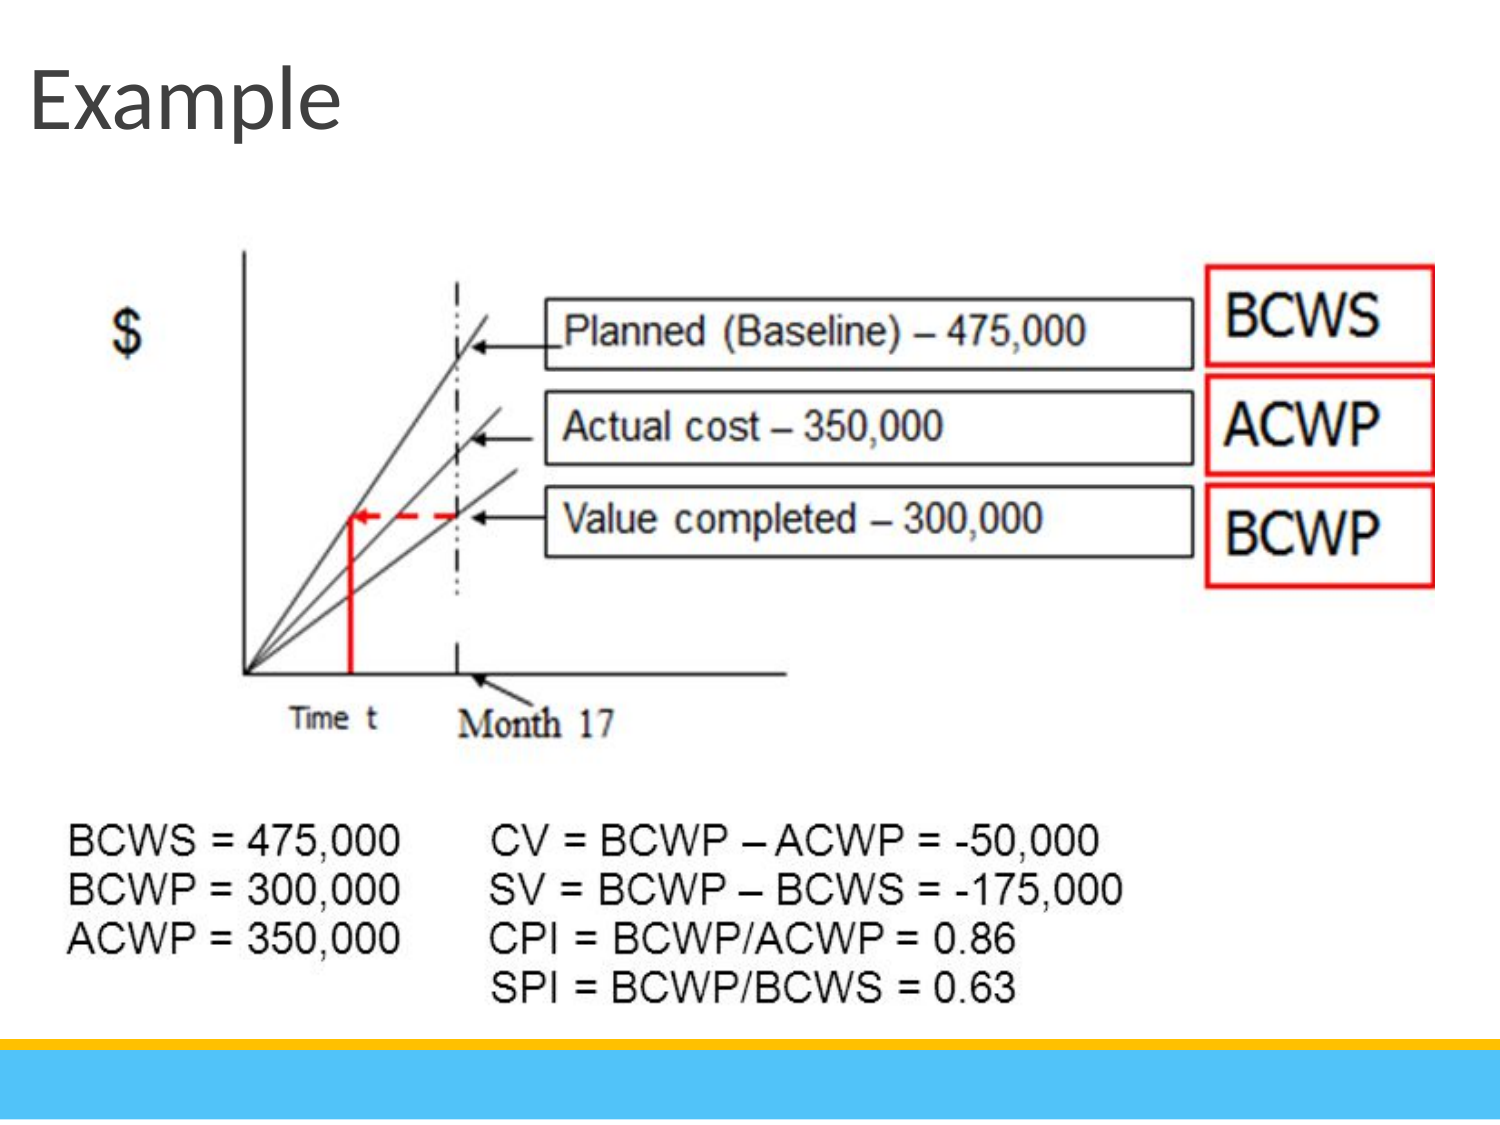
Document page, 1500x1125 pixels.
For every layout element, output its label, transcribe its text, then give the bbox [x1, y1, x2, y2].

picture [60, 168, 1436, 1033]
list Example [28, 42, 1325, 830]
